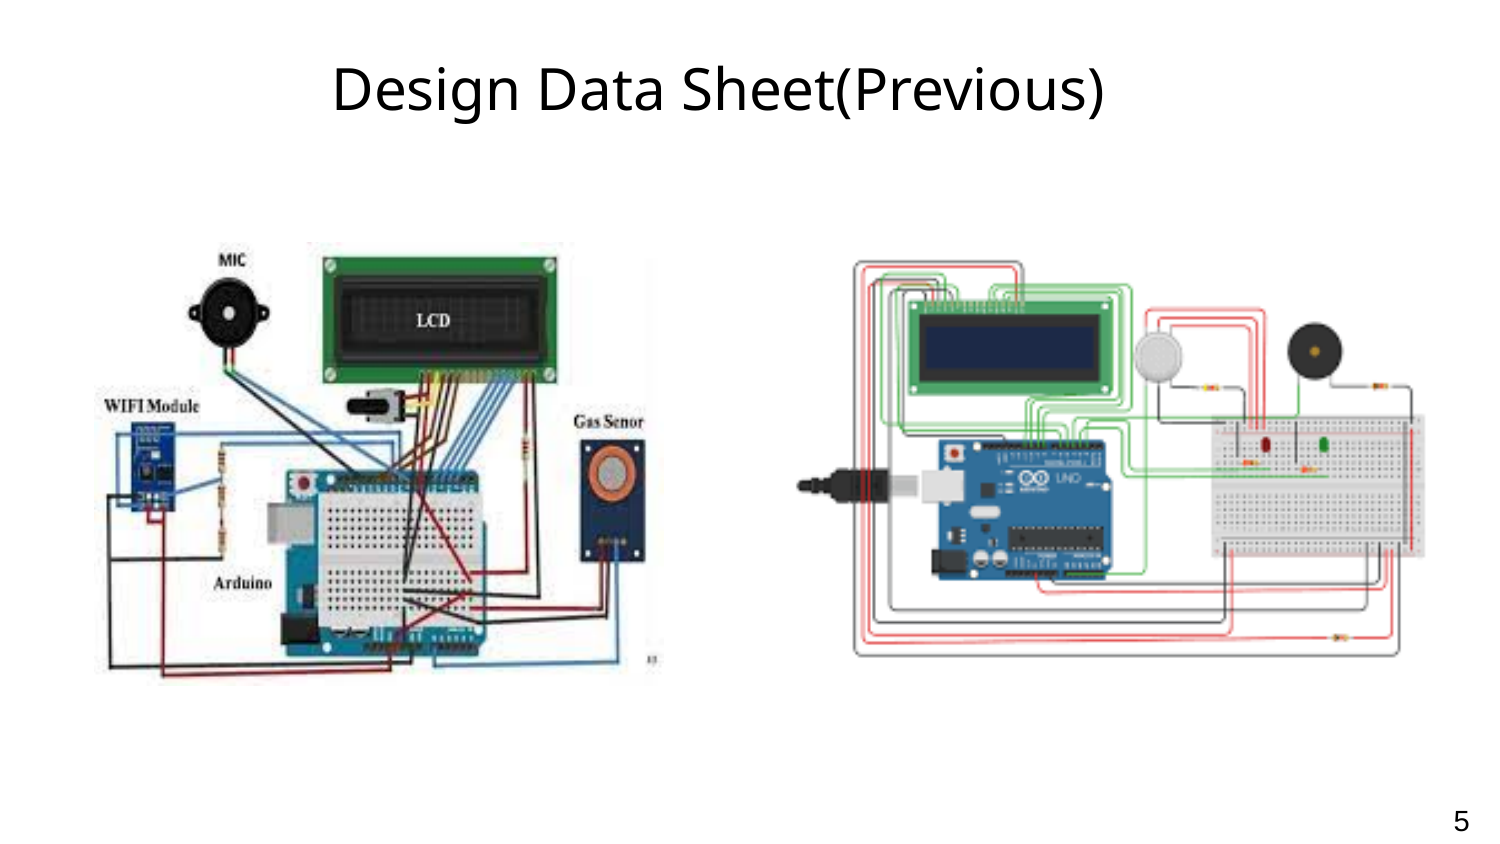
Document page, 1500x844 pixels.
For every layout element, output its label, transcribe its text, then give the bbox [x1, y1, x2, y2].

picture [94, 242, 664, 687]
text_box 5 [1438, 794, 1485, 844]
picture [763, 233, 1460, 687]
text_box Design Data Sheet(Previous) [215, 44, 1221, 129]
